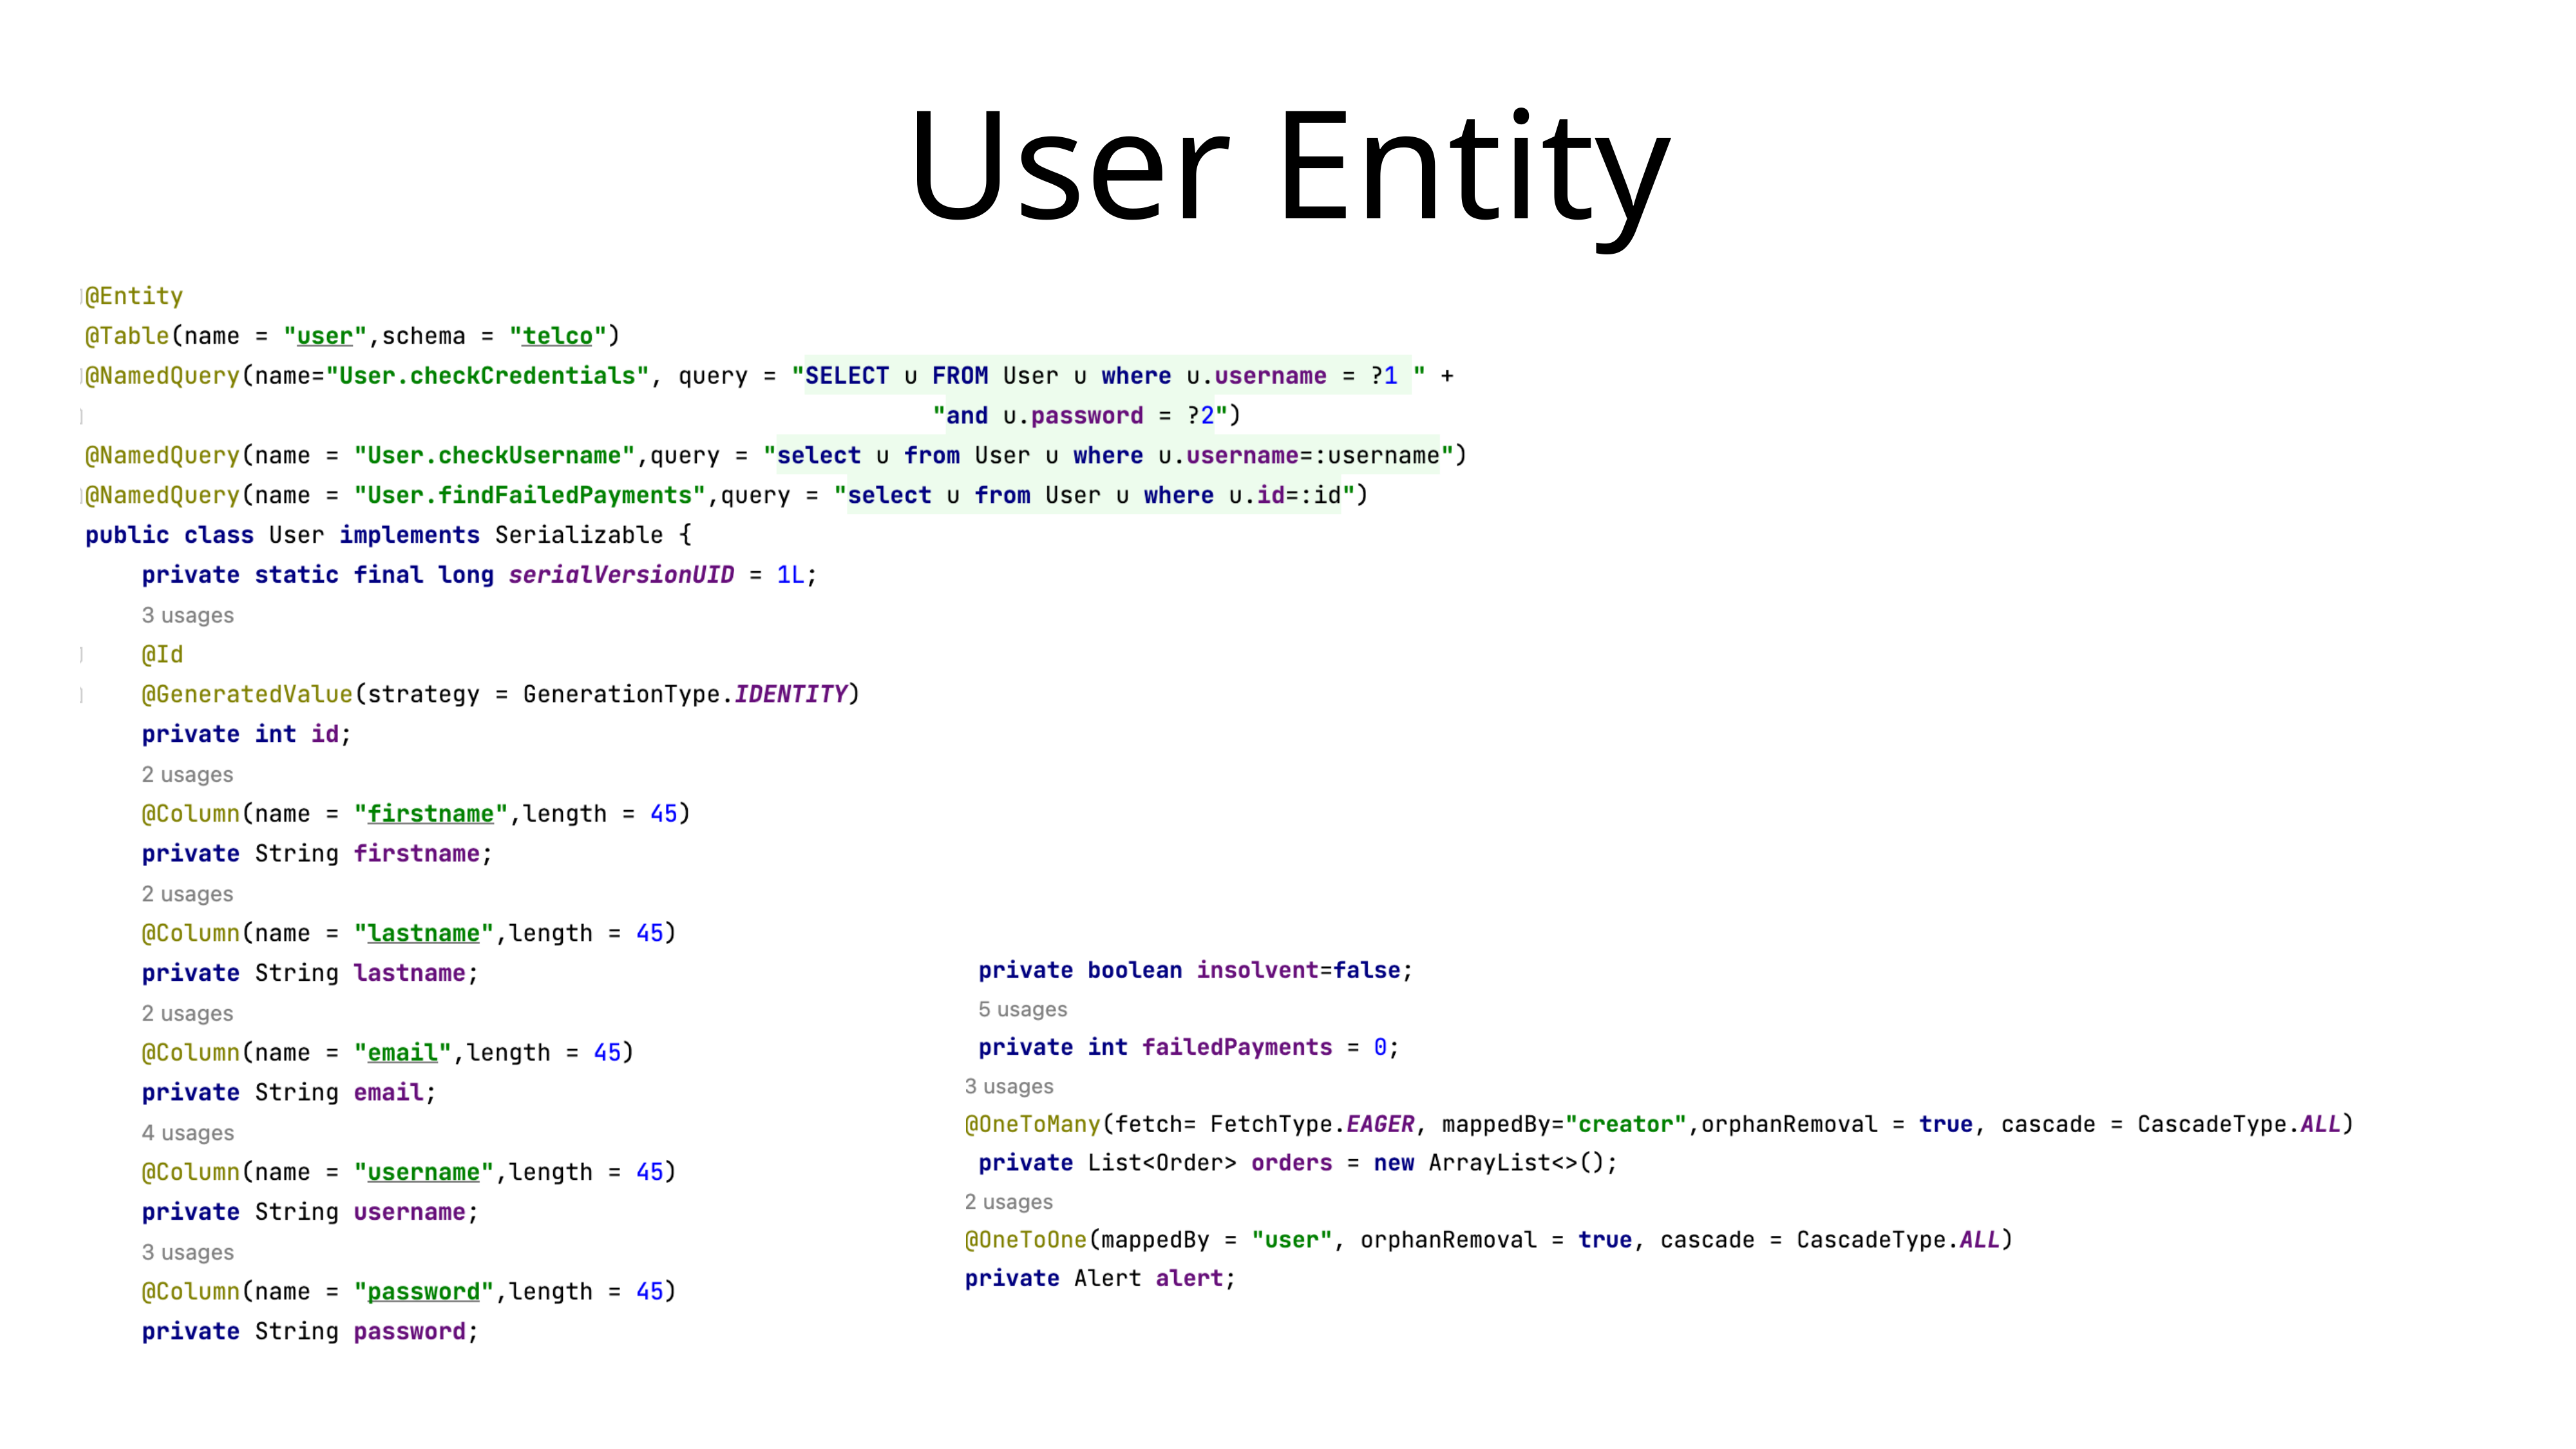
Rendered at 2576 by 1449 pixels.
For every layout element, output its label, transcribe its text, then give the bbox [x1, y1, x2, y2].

title User Entity [178, 37, 2398, 279]
picture [80, 279, 2360, 1358]
